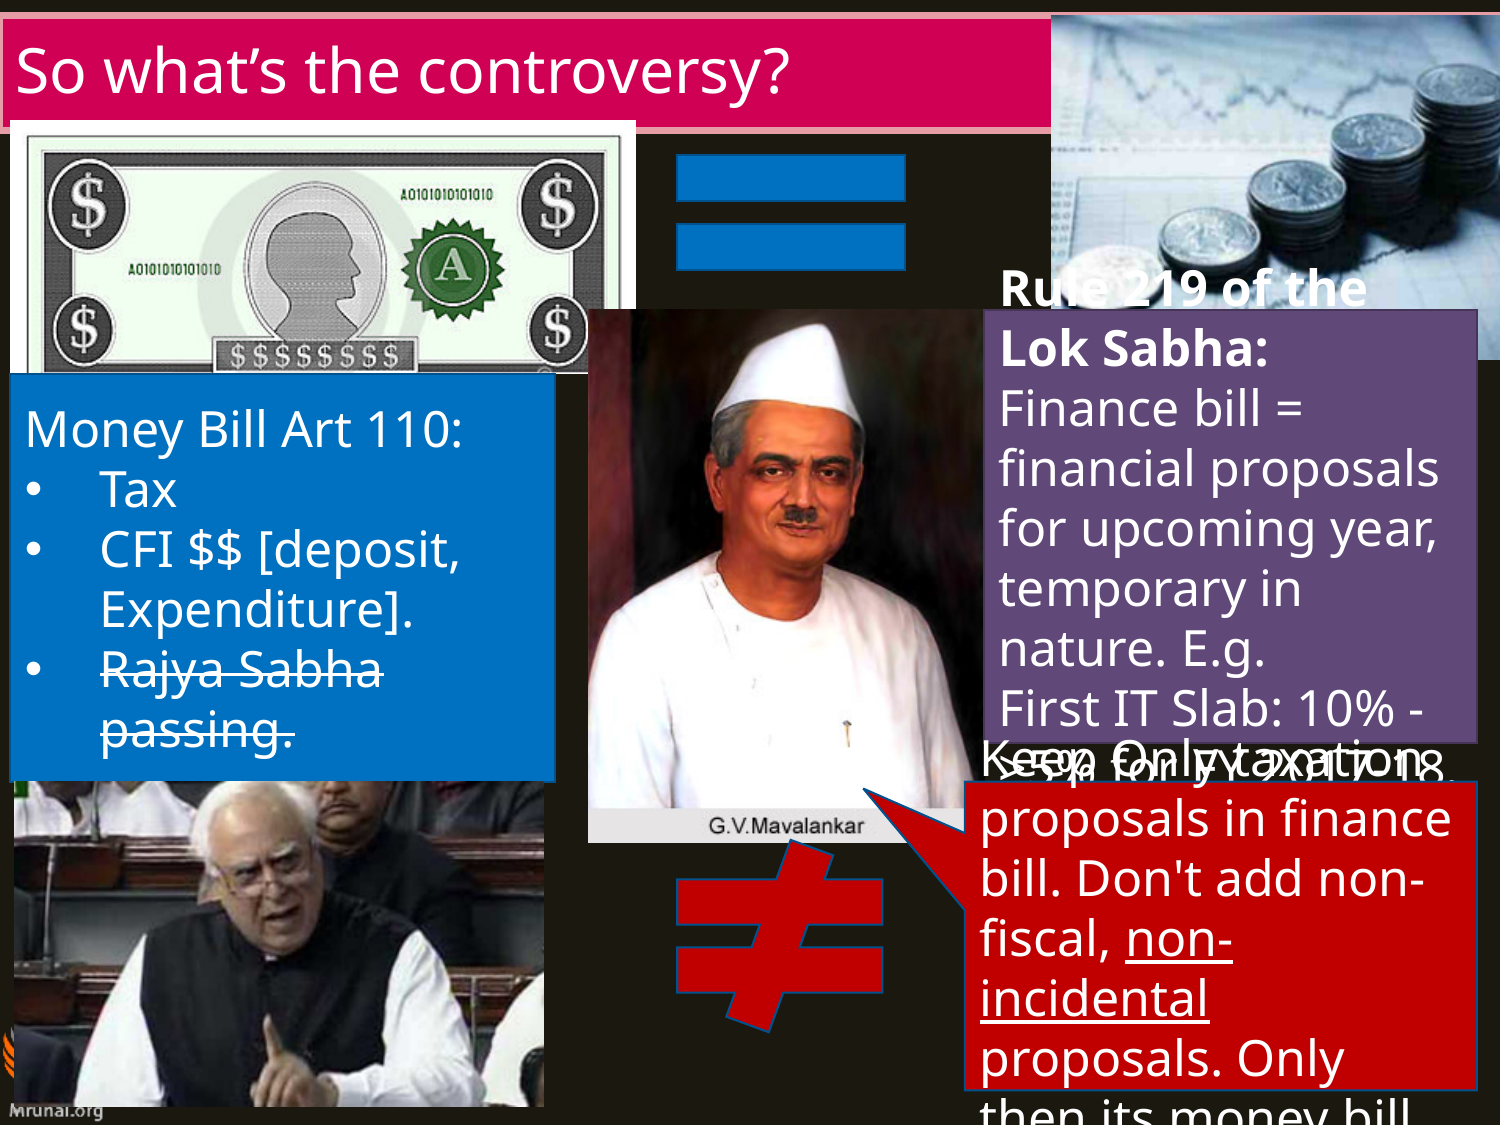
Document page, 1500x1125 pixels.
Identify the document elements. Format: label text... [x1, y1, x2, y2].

text_box Rule 219 of the Lok Sabha: Finance bill = financial proposals for upcoming year, temporary in nature. E.g. First IT Slab: 10% ->5% for FY 2017-18. [985, 309, 1478, 744]
text_box Money Bill Art 110: Tax CFI $$ [deposit, Expenditure]. Rajya Sabha passing. [9, 373, 556, 783]
title So what’s the controversy? [0, 12, 1500, 134]
picture [1051, 15, 1500, 360]
text_box Keep Only taxation proposals in finance bill. Don't add non-fiscal, non-incidental proposals. Only then its money bill. [907, 780, 1478, 1092]
picture [0, 781, 544, 1125]
text_box [676, 223, 906, 271]
text_box [676, 843, 884, 1034]
picture [10, 120, 985, 843]
text_box [676, 154, 906, 202]
